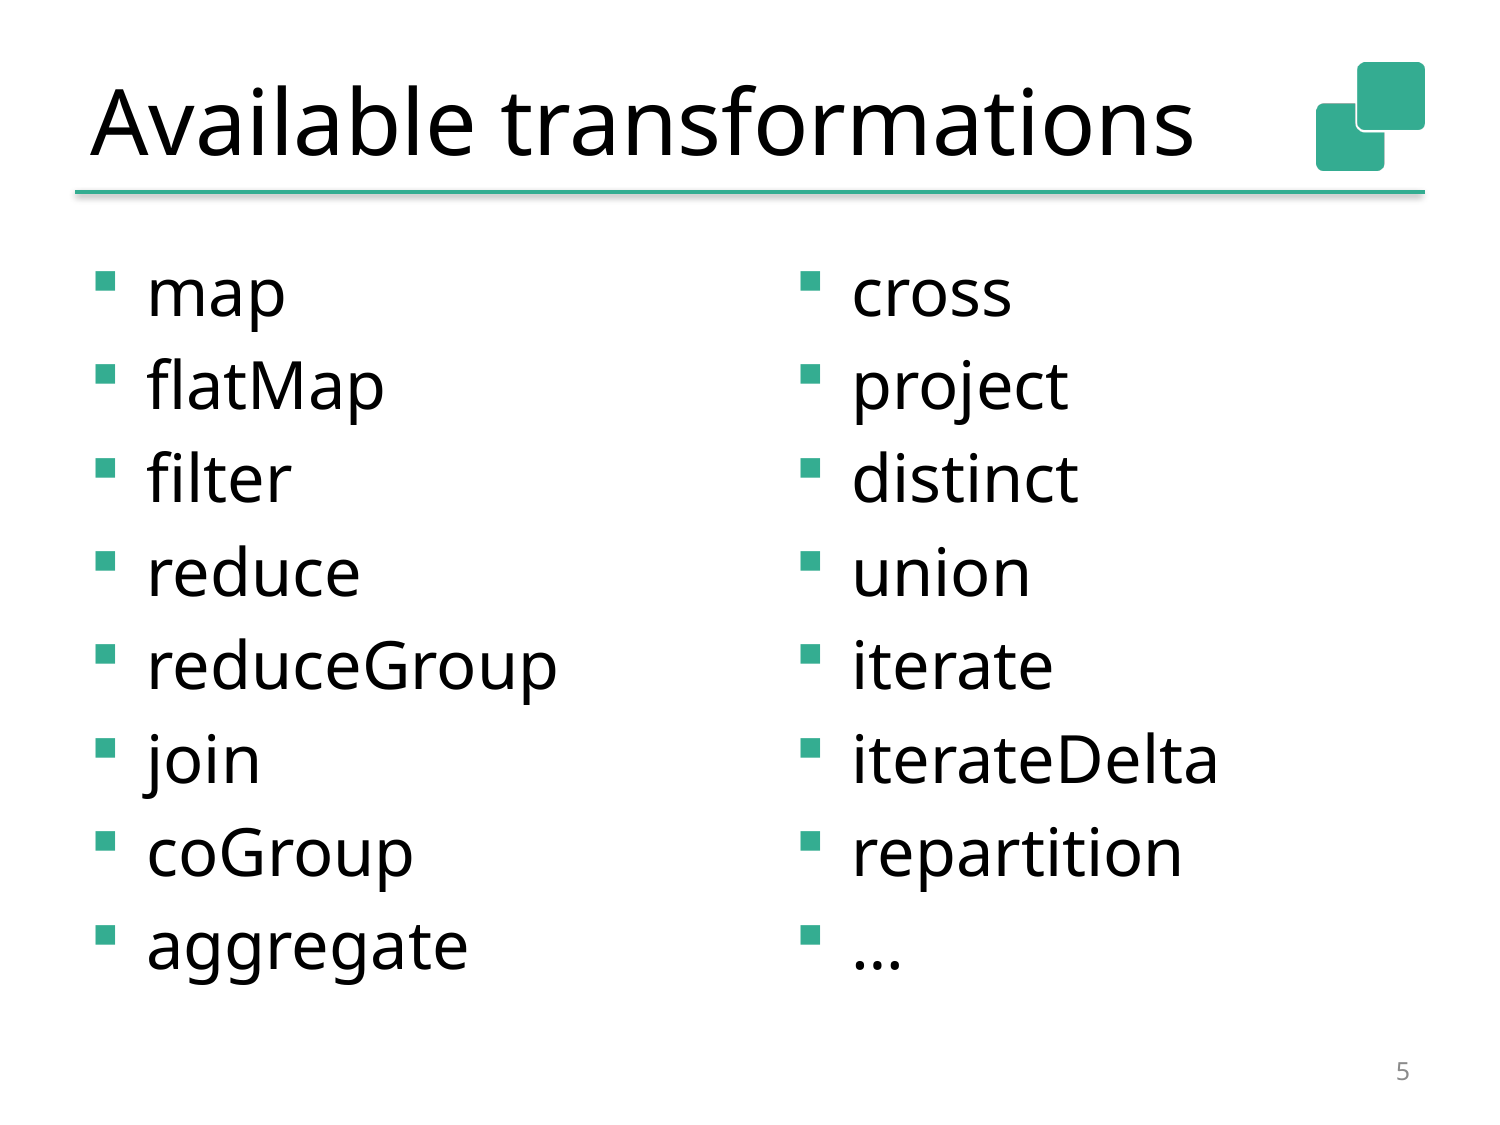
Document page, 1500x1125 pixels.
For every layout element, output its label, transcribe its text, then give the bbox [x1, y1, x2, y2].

text_box cross project distinct union iterate iterateDelta repartition … [780, 241, 1422, 1005]
list map flatMap filter reduce reduceGroup join coGroup aggregate [75, 241, 717, 1005]
picture [1316, 62, 1425, 171]
title Available transformations [75, 45, 1302, 193]
slide_number 5 [1074, 1042, 1425, 1103]
